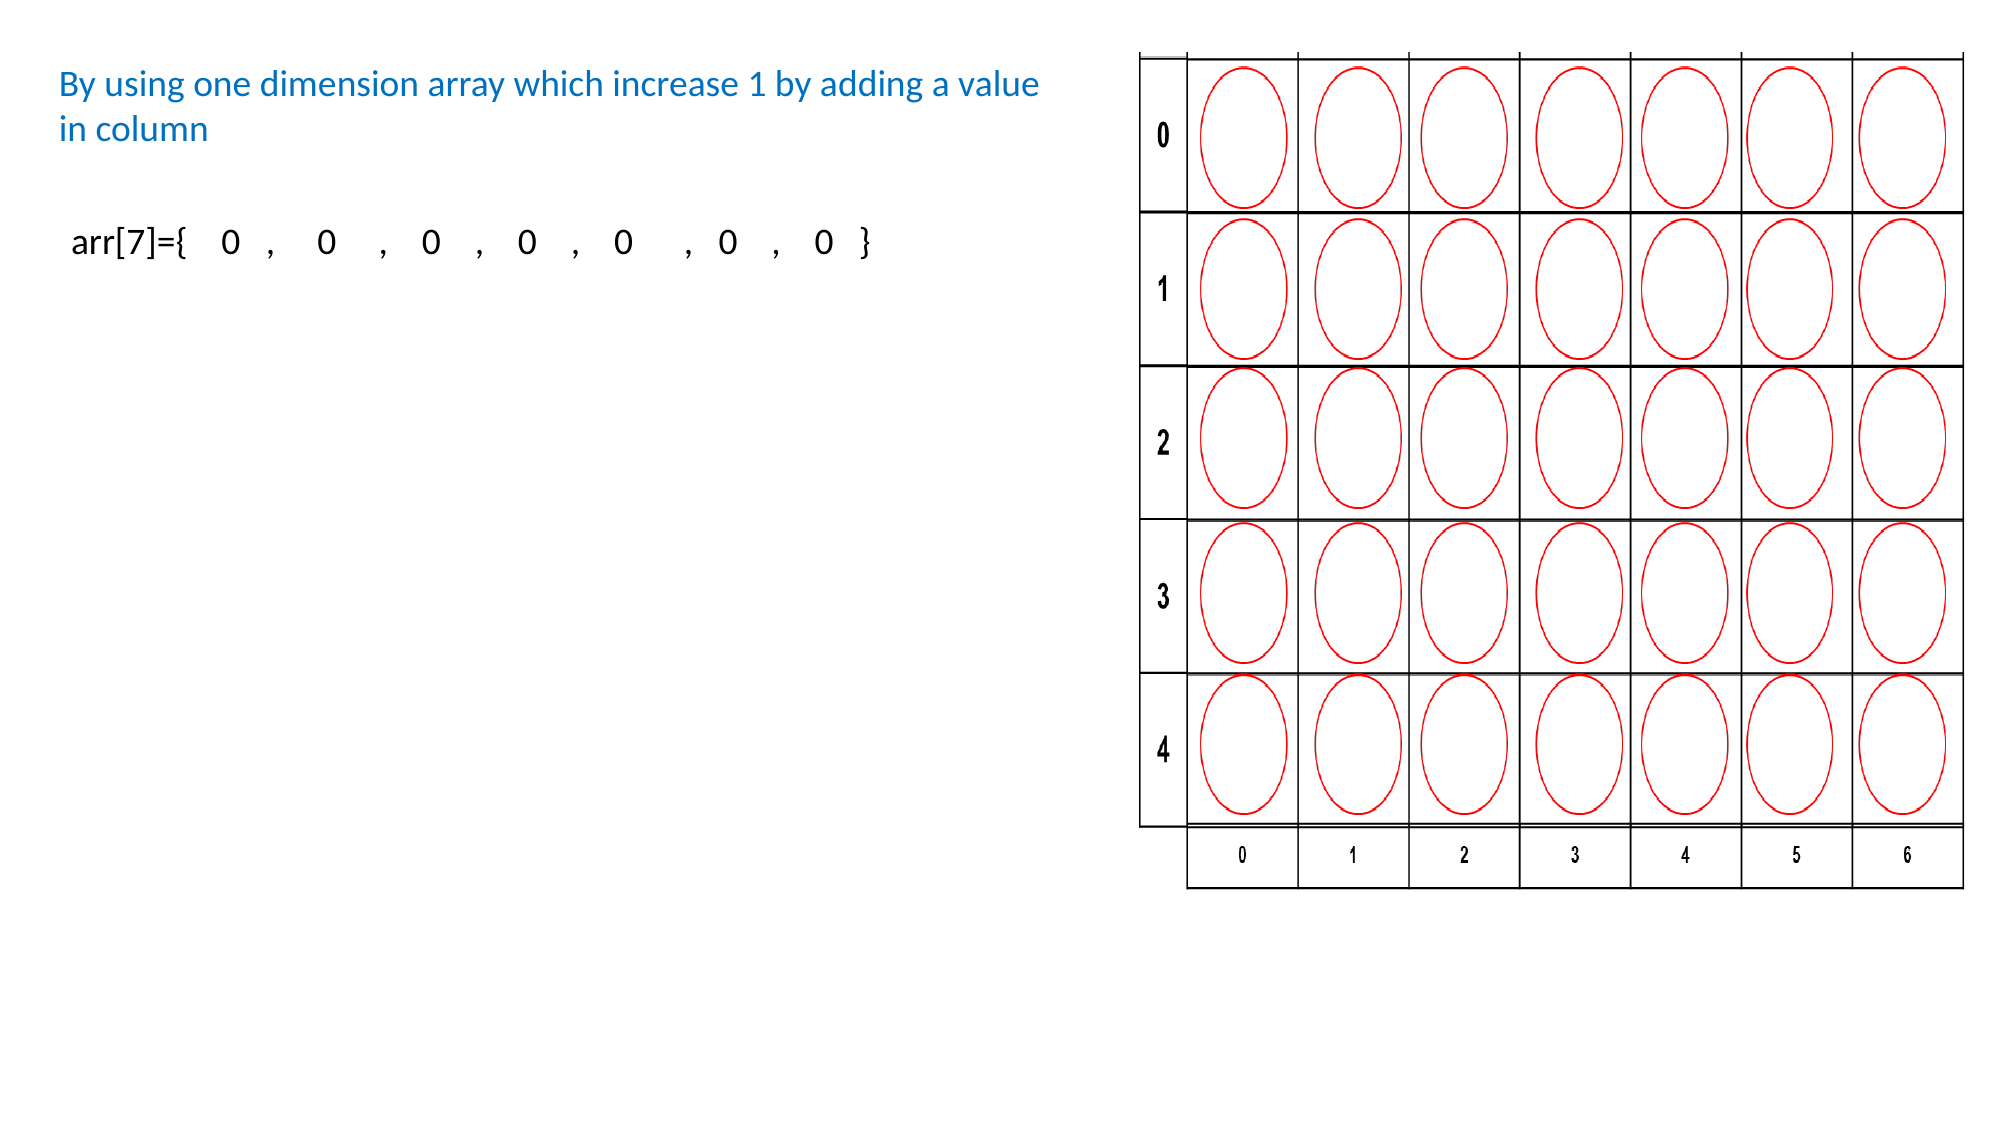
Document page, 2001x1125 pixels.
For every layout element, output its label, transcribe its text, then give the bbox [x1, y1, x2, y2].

text_box arr[7]={ 0 , 0 , 0 , 0 , 0 , 0 , 0 } [56, 209, 1066, 270]
text_box By using one dimension array which increase 1 by adding a value in column [44, 52, 1079, 157]
picture [1138, 52, 1969, 892]
